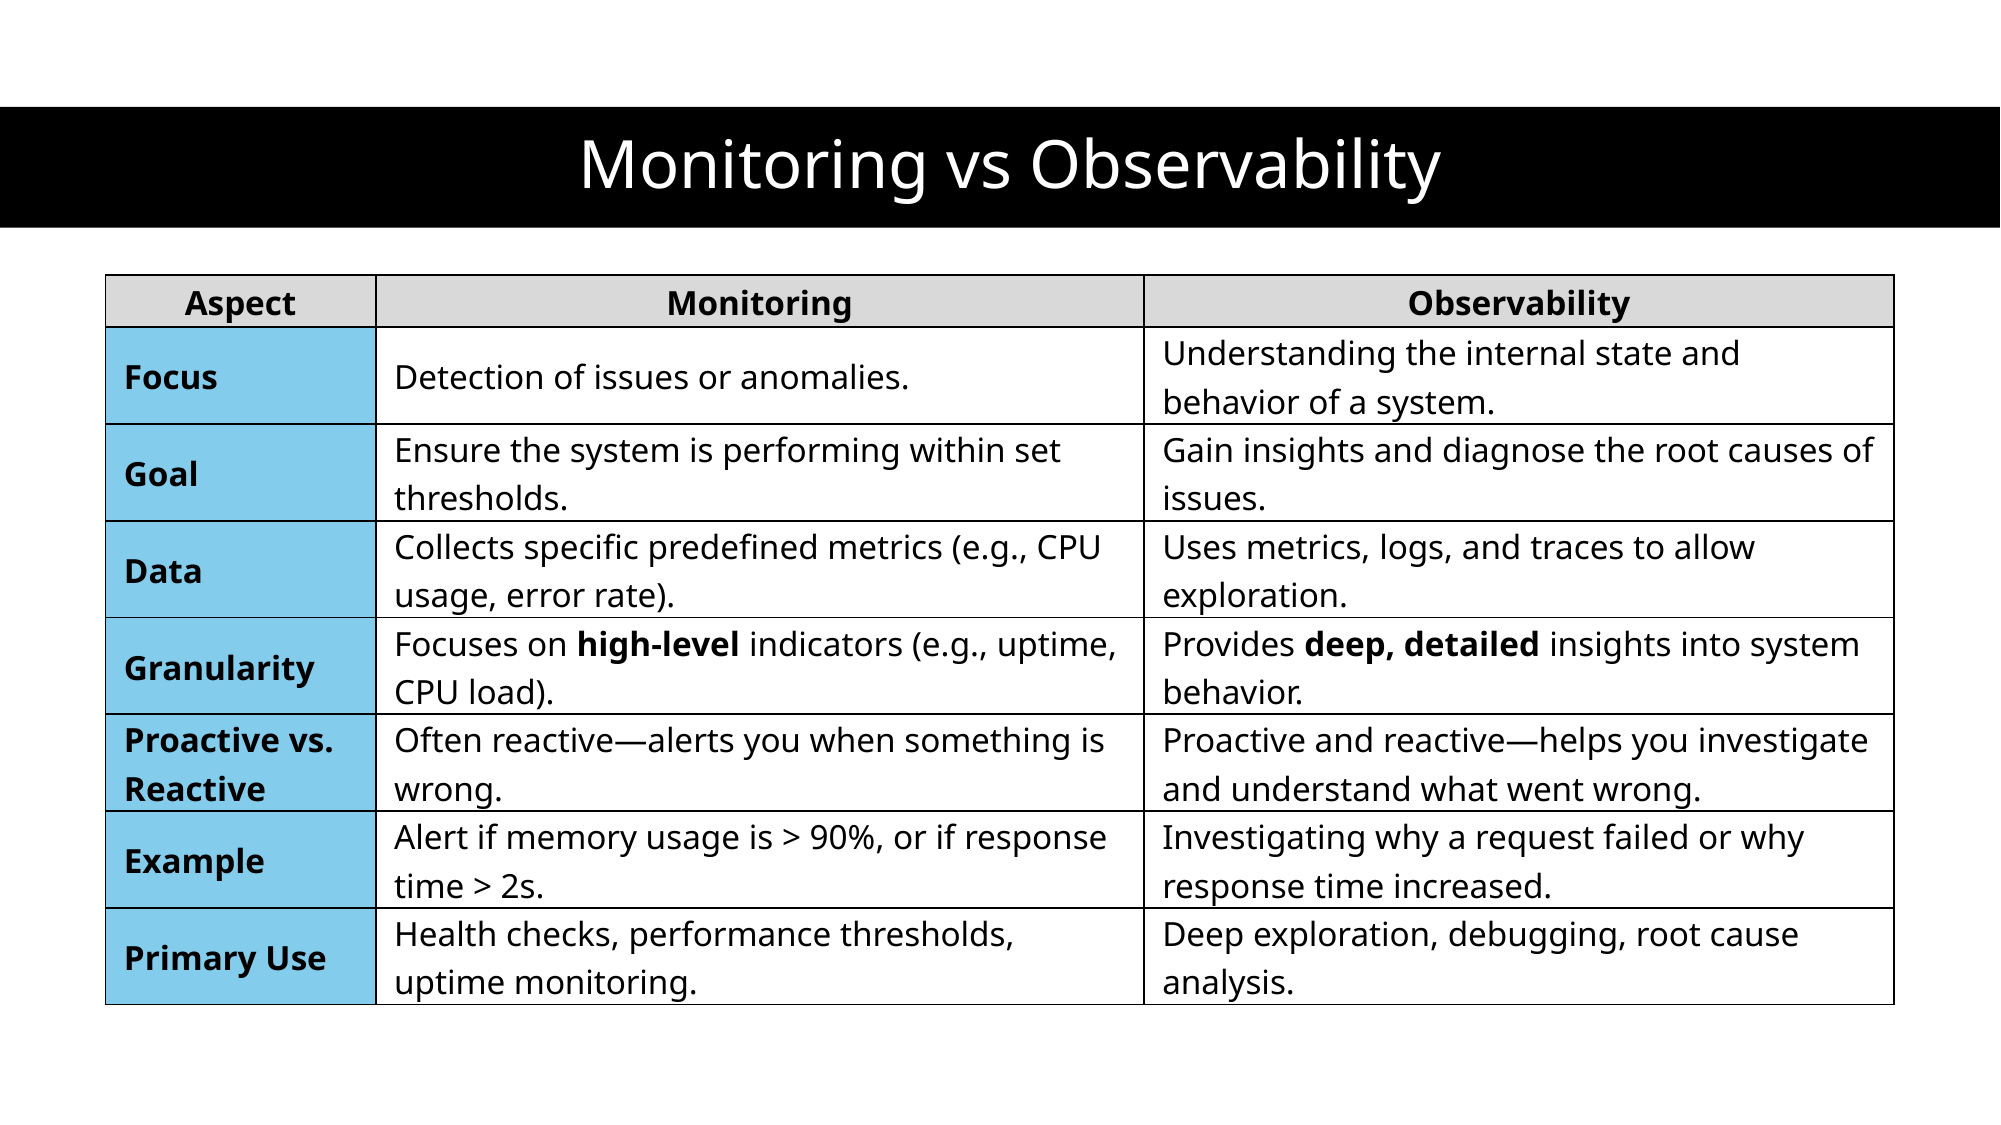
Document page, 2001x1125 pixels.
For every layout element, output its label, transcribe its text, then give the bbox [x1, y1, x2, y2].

table_cell Investigating why a request failed or why response time increased. [1145, 812, 1893, 907]
table_cell Deep exploration, debugging, root cause analysis. [1145, 909, 1893, 1004]
table_cell Goal [106, 425, 375, 520]
table_cell Ensure the system is performing within set thresholds. [377, 425, 1143, 520]
table_header Monitoring [377, 276, 1143, 326]
table_cell Primary Use [106, 909, 375, 1004]
table_cell Focuses on high-level indicators (e.g., uptime, CPU load). [377, 618, 1143, 713]
text_box Monitoring vs Observability [91, 105, 1931, 228]
table_cell Health checks, performance thresholds, uptime monitoring. [377, 909, 1143, 1004]
table_cell Provides deep, detailed insights into system behavior. [1145, 618, 1893, 713]
table_cell Uses metrics, logs, and traces to allow exploration. [1145, 522, 1893, 617]
table_cell Proactive vs. Reactive [106, 715, 375, 810]
table_cell Data [106, 522, 375, 617]
table_cell Example [106, 812, 375, 907]
table_cell Detection of issues or anomalies. [377, 328, 1143, 423]
table_cell Focus [106, 328, 375, 423]
table_cell Understanding the internal state and behavior of a system. [1145, 328, 1893, 423]
table_header Observability [1145, 276, 1893, 326]
table_cell Collects specific predefined metrics (e.g., CPU usage, error rate). [377, 522, 1143, 617]
table_cell Gain insights and diagnose the root causes of issues. [1145, 425, 1893, 520]
table_cell Alert if memory usage is > 90%, or if response time > 2s. [377, 812, 1143, 907]
table_header Aspect [106, 276, 375, 326]
table_cell Granularity [106, 618, 375, 713]
table_cell Proactive and reactive—helps you investigate and understand what went wrong. [1145, 715, 1893, 810]
text_box [0, 105, 2000, 229]
table_cell Often reactive—alerts you when something is wrong. [377, 715, 1143, 810]
